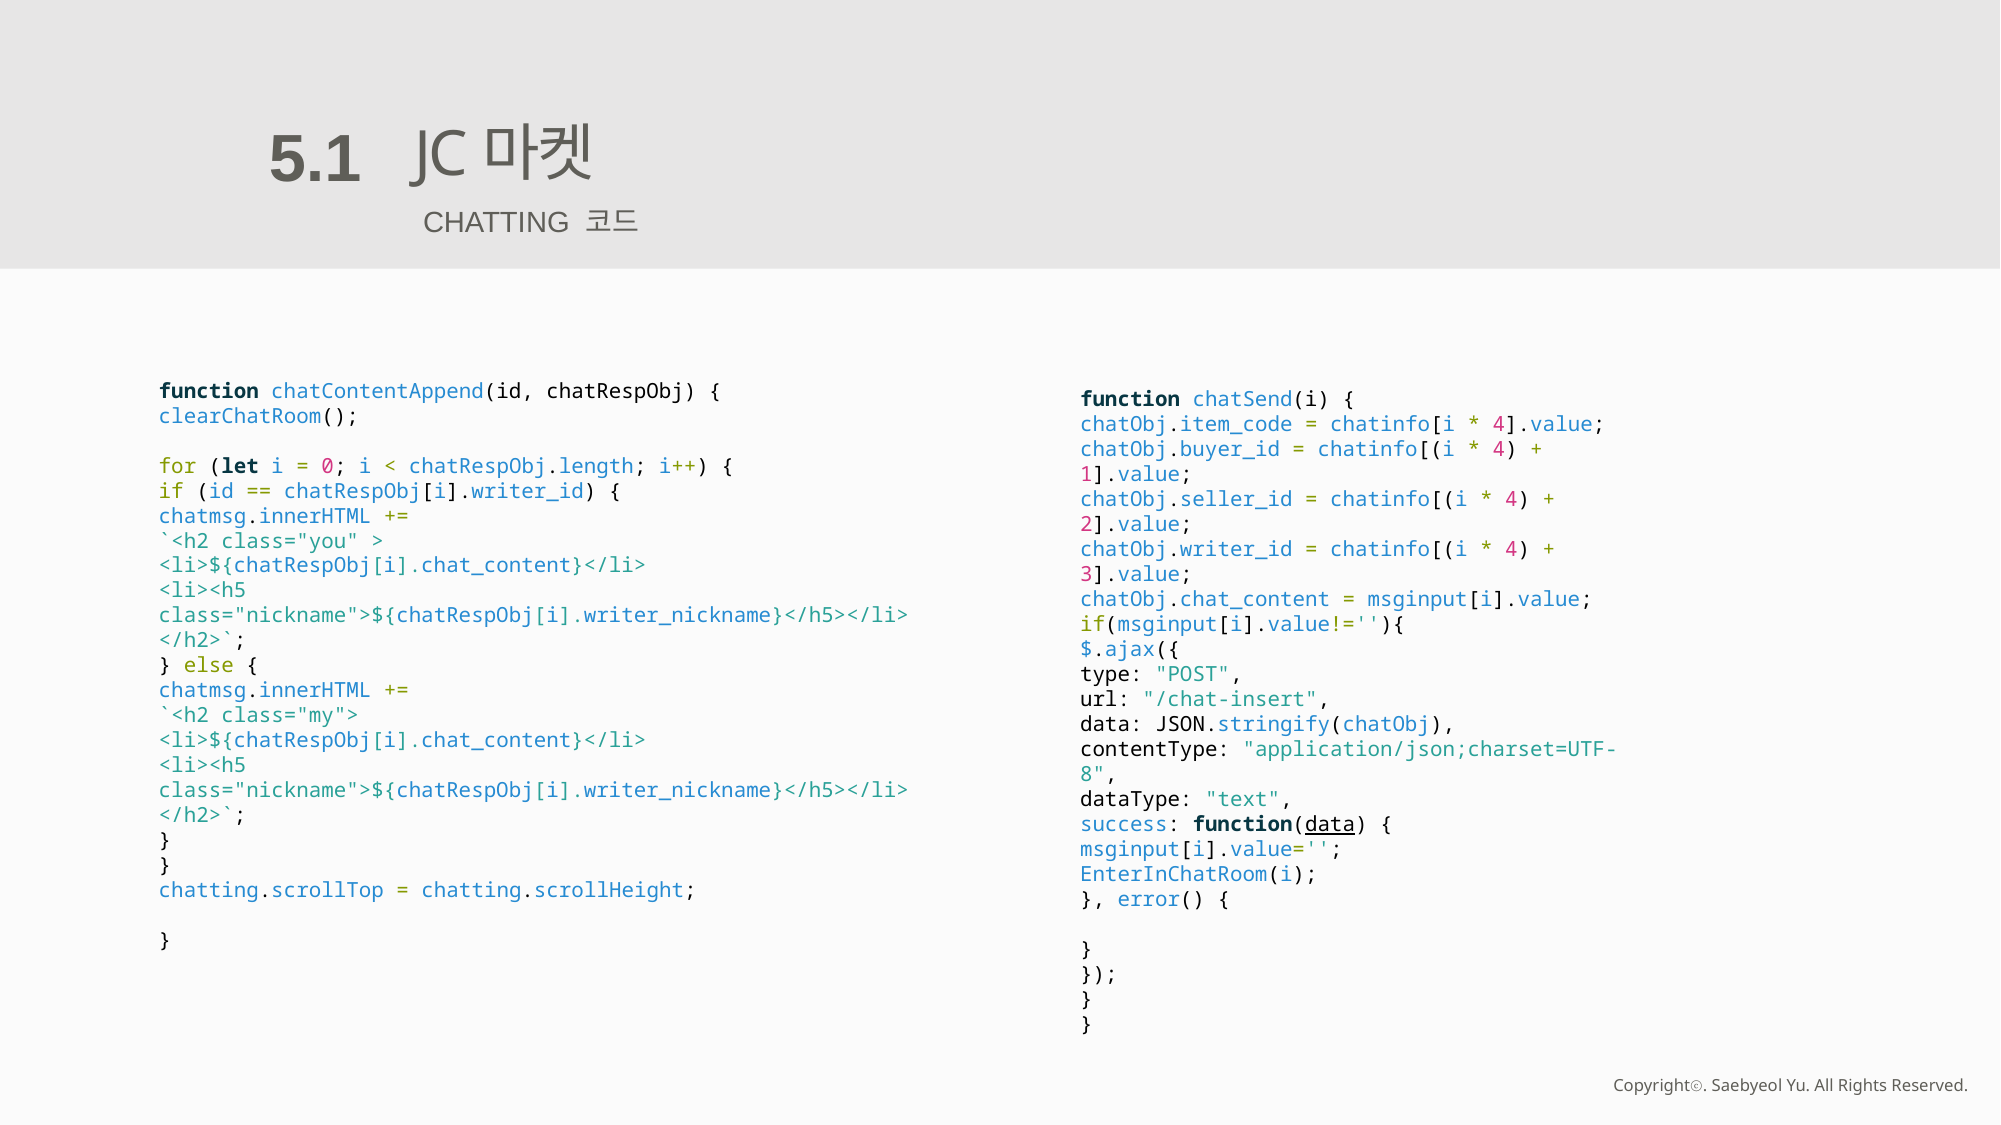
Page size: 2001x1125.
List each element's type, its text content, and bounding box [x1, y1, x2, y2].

text_box CHATTING 코드 [408, 195, 654, 246]
text_box function chatContentAppend(id, chatRespObj) { clearChatRoom(); for (let i = 0; i < chatRespObj.length; i++) { if (id == chatRespObj[i].writer_id) { chatmsg.innerHTML += `<h2 class="you" > <li>${chatRespObj[i].chat_content}</li> <li><h5 class="nickname">${chatRespObj[i].writer_nickname}</h5></li> </h2>`; } else { chatmsg.innerHTML += `<h2 class="my"> <li>${chatRespObj[i].chat_content}</li> <li><h5 class="nickname">${chatRespObj[i].writer_nickname}</h5></li> </h2>`; } } chatting.scrollTop = chatting.scrollHeight; } [144, 369, 956, 960]
text_box function chatSend(i) { chatObj.item_code = chatinfo[i * 4].value; chatObj.buyer_id = chatinfo[(i * 4) + 1].value; chatObj.seller_id = chatinfo[(i * 4) + 2].value; chatObj.writer_id = chatinfo[(i * 4) + 3].value; chatObj.chat_content = msginput[i].value; if(msginput[i].value!=''){ $.ajax({ type: "POST", url: "/chat-insert", data: JSON.stringify(chatObj), contentType: "application/json;charset=UTF-8", dataType: "text", success: function(data) { msginput[i].value=''; EnterInChatRoom(i); }, error() { } }); } } [1065, 378, 1648, 1043]
text_box 5.1 [254, 106, 377, 202]
text_box [0, 0, 2000, 271]
text_box JC마켓 [399, 105, 610, 196]
